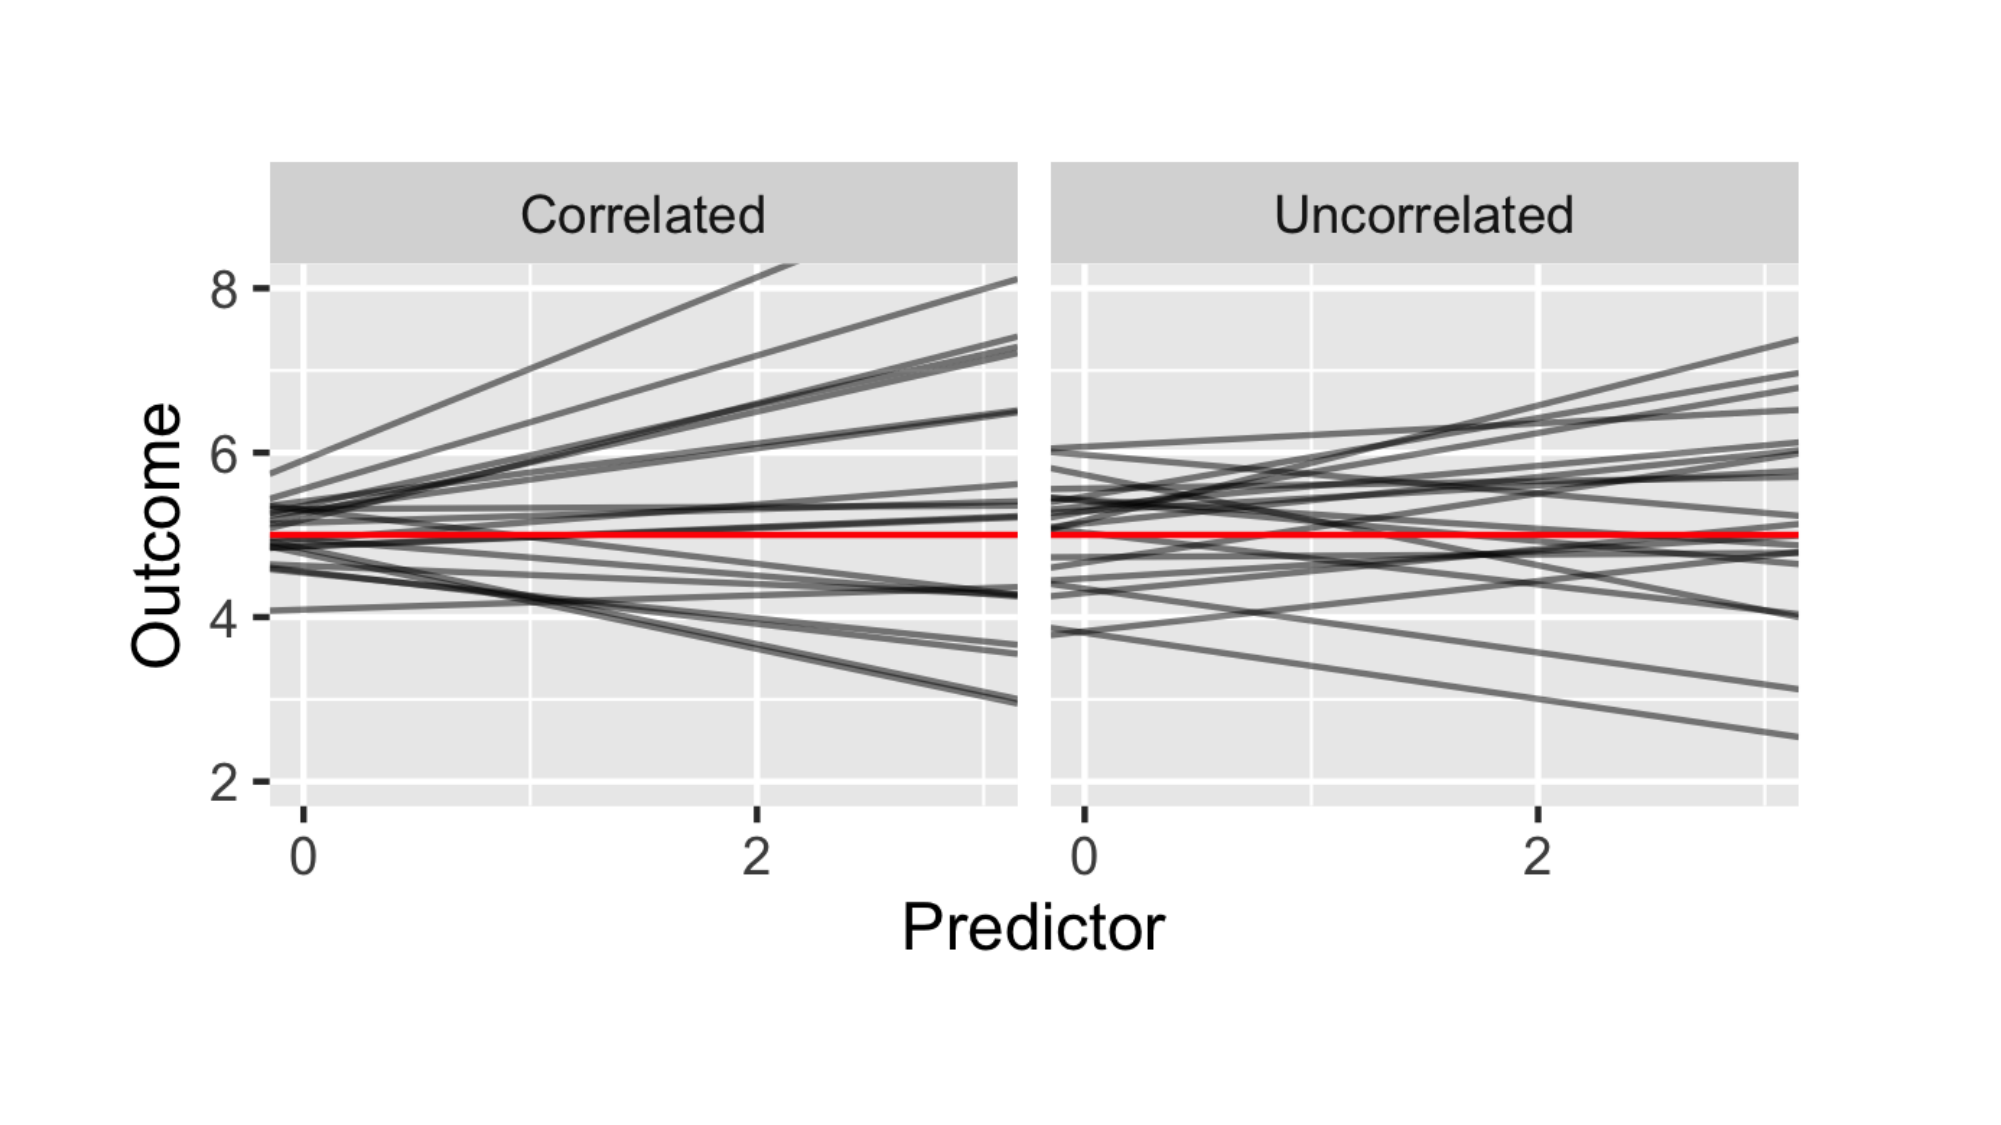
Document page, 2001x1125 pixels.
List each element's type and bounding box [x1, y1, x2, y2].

list [100, 129, 1832, 996]
